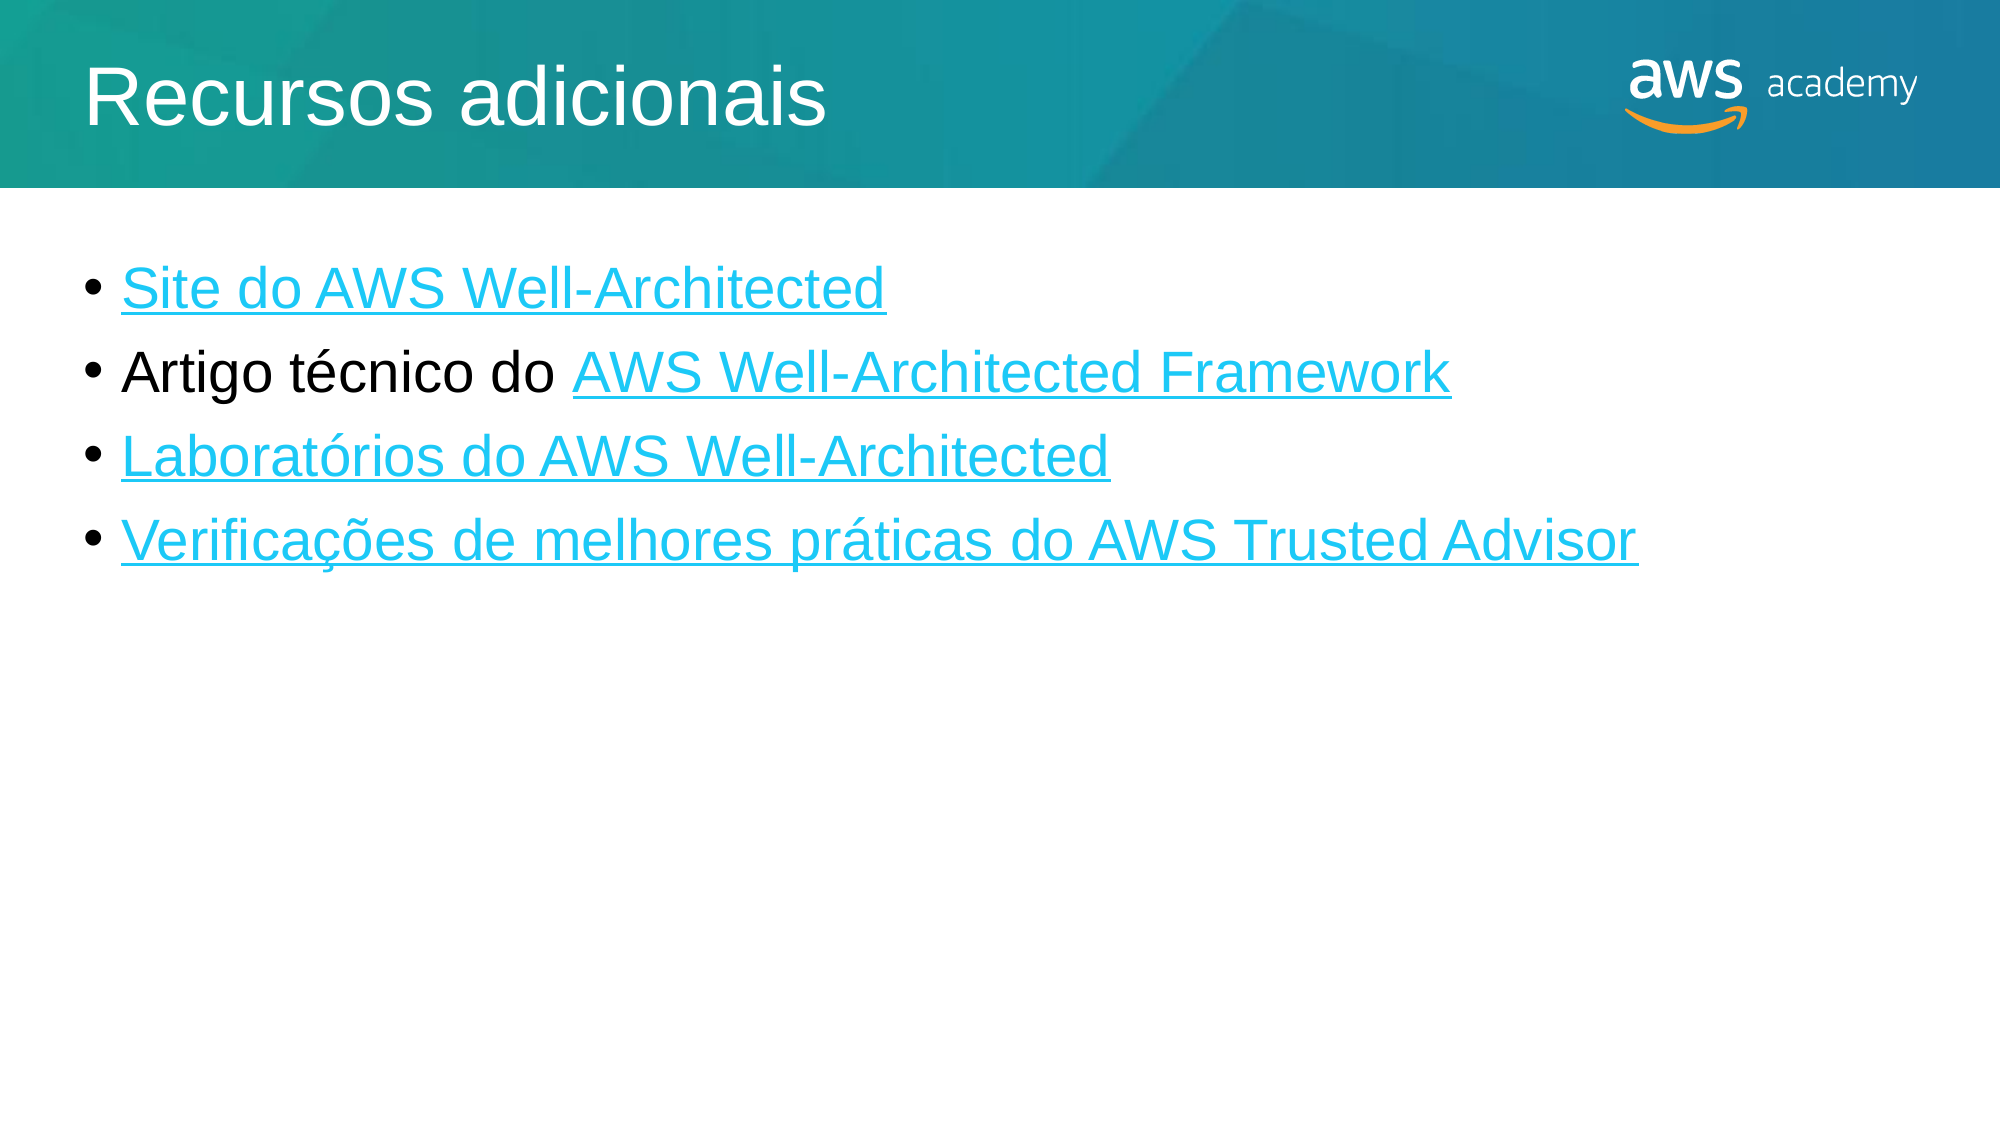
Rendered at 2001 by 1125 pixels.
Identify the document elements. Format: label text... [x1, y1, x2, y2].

title Recursos adicionais [68, 59, 1551, 138]
list Site do AWS Well-Architected Artigo técnico do AWS Well-Architected Framework Laboratórios do AWS Well-Architected Verificações de melhores práticas do AWS Trusted Advisor [68, 250, 1932, 1014]
picture [0, 0, 2000, 188]
